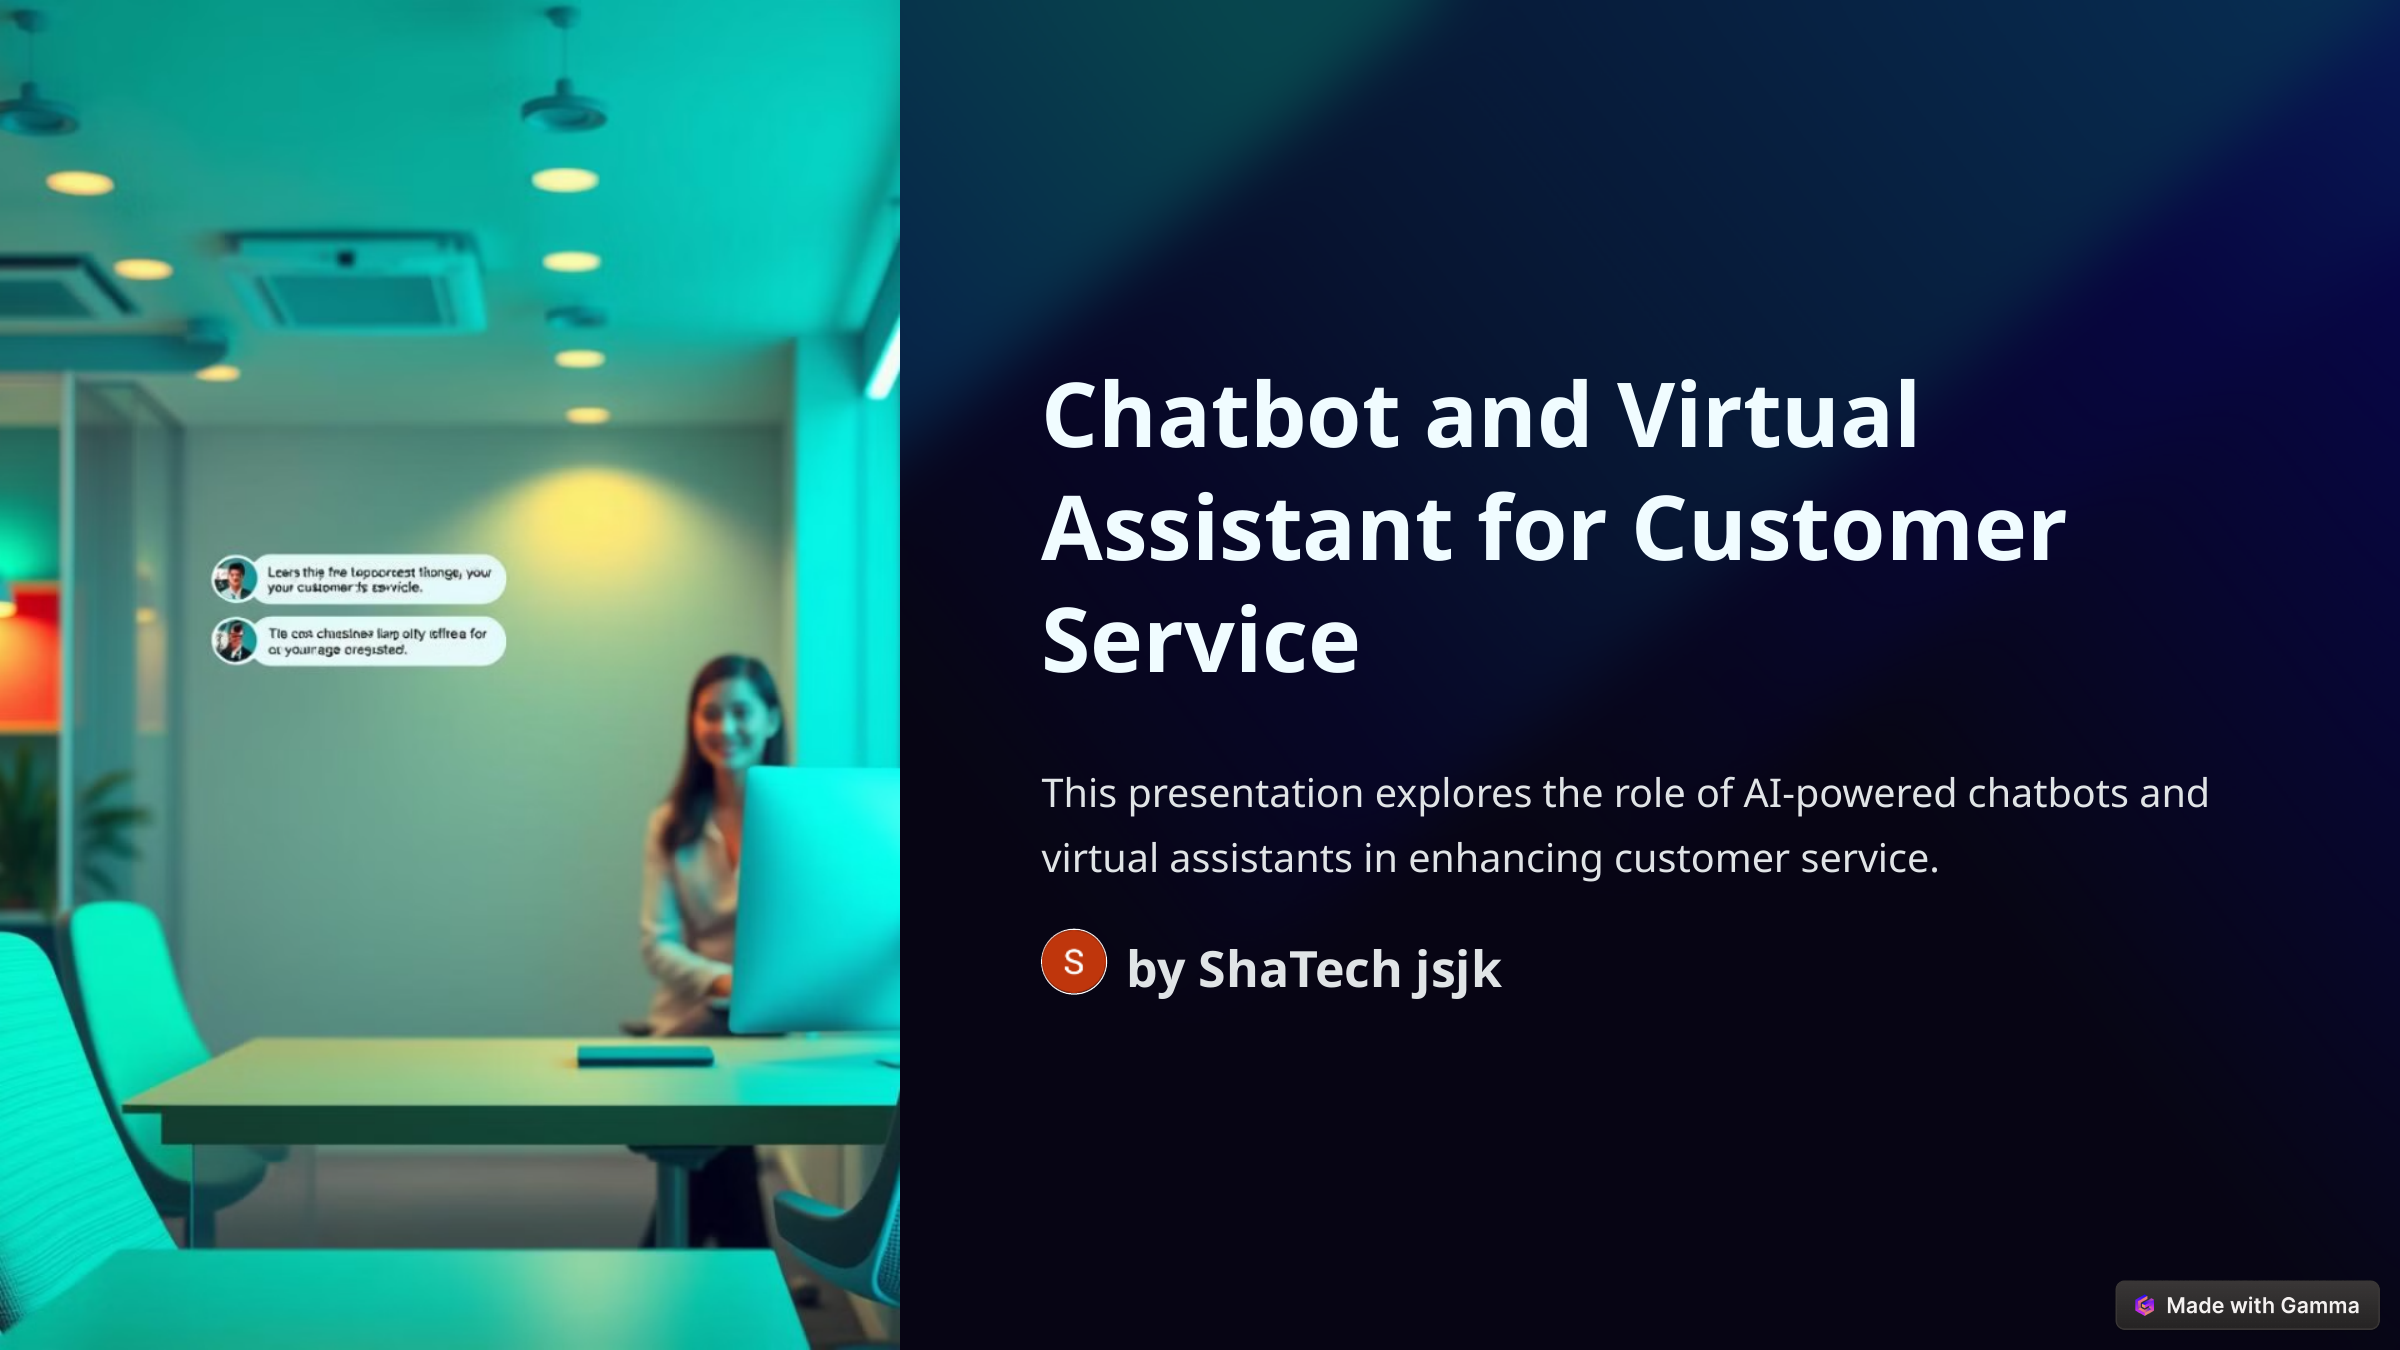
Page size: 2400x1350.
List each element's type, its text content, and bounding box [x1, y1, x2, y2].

text_box by ShaTech jsjk [1126, 926, 1469, 998]
picture [0, 0, 900, 1350]
picture [2106, 1271, 2389, 1339]
text_box This presentation explores the role of AI-powered chatbots and virtual assistants in enhancing customer service. [1041, 751, 2259, 881]
picture [1042, 930, 1106, 993]
text_box Chatbot and Virtual Assistant for Customer Service [1041, 352, 2259, 691]
